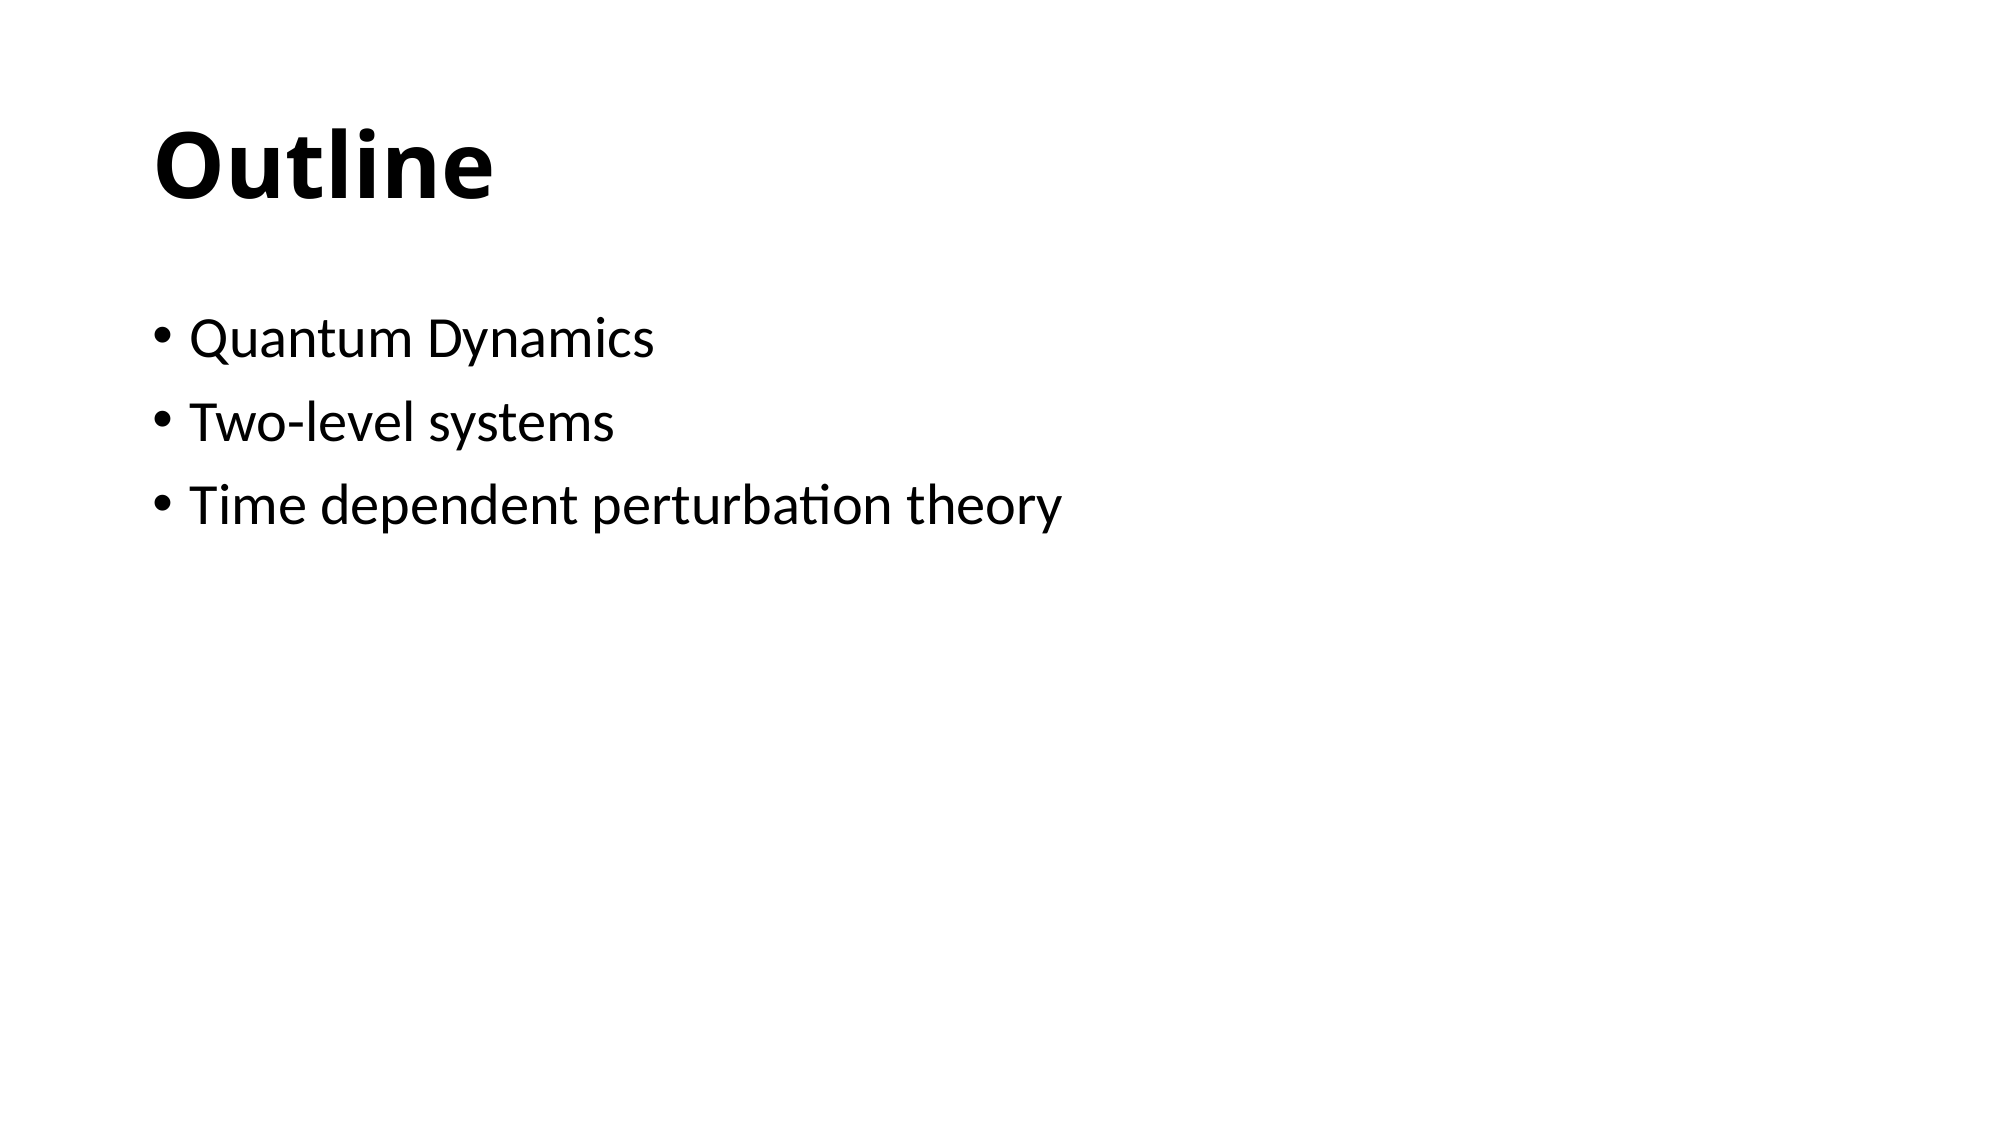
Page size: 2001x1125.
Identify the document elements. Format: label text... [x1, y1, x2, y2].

title Outline [137, 59, 1863, 278]
list Quantum Dynamics Two-level systems Time dependent perturbation theory [137, 299, 1863, 1014]
